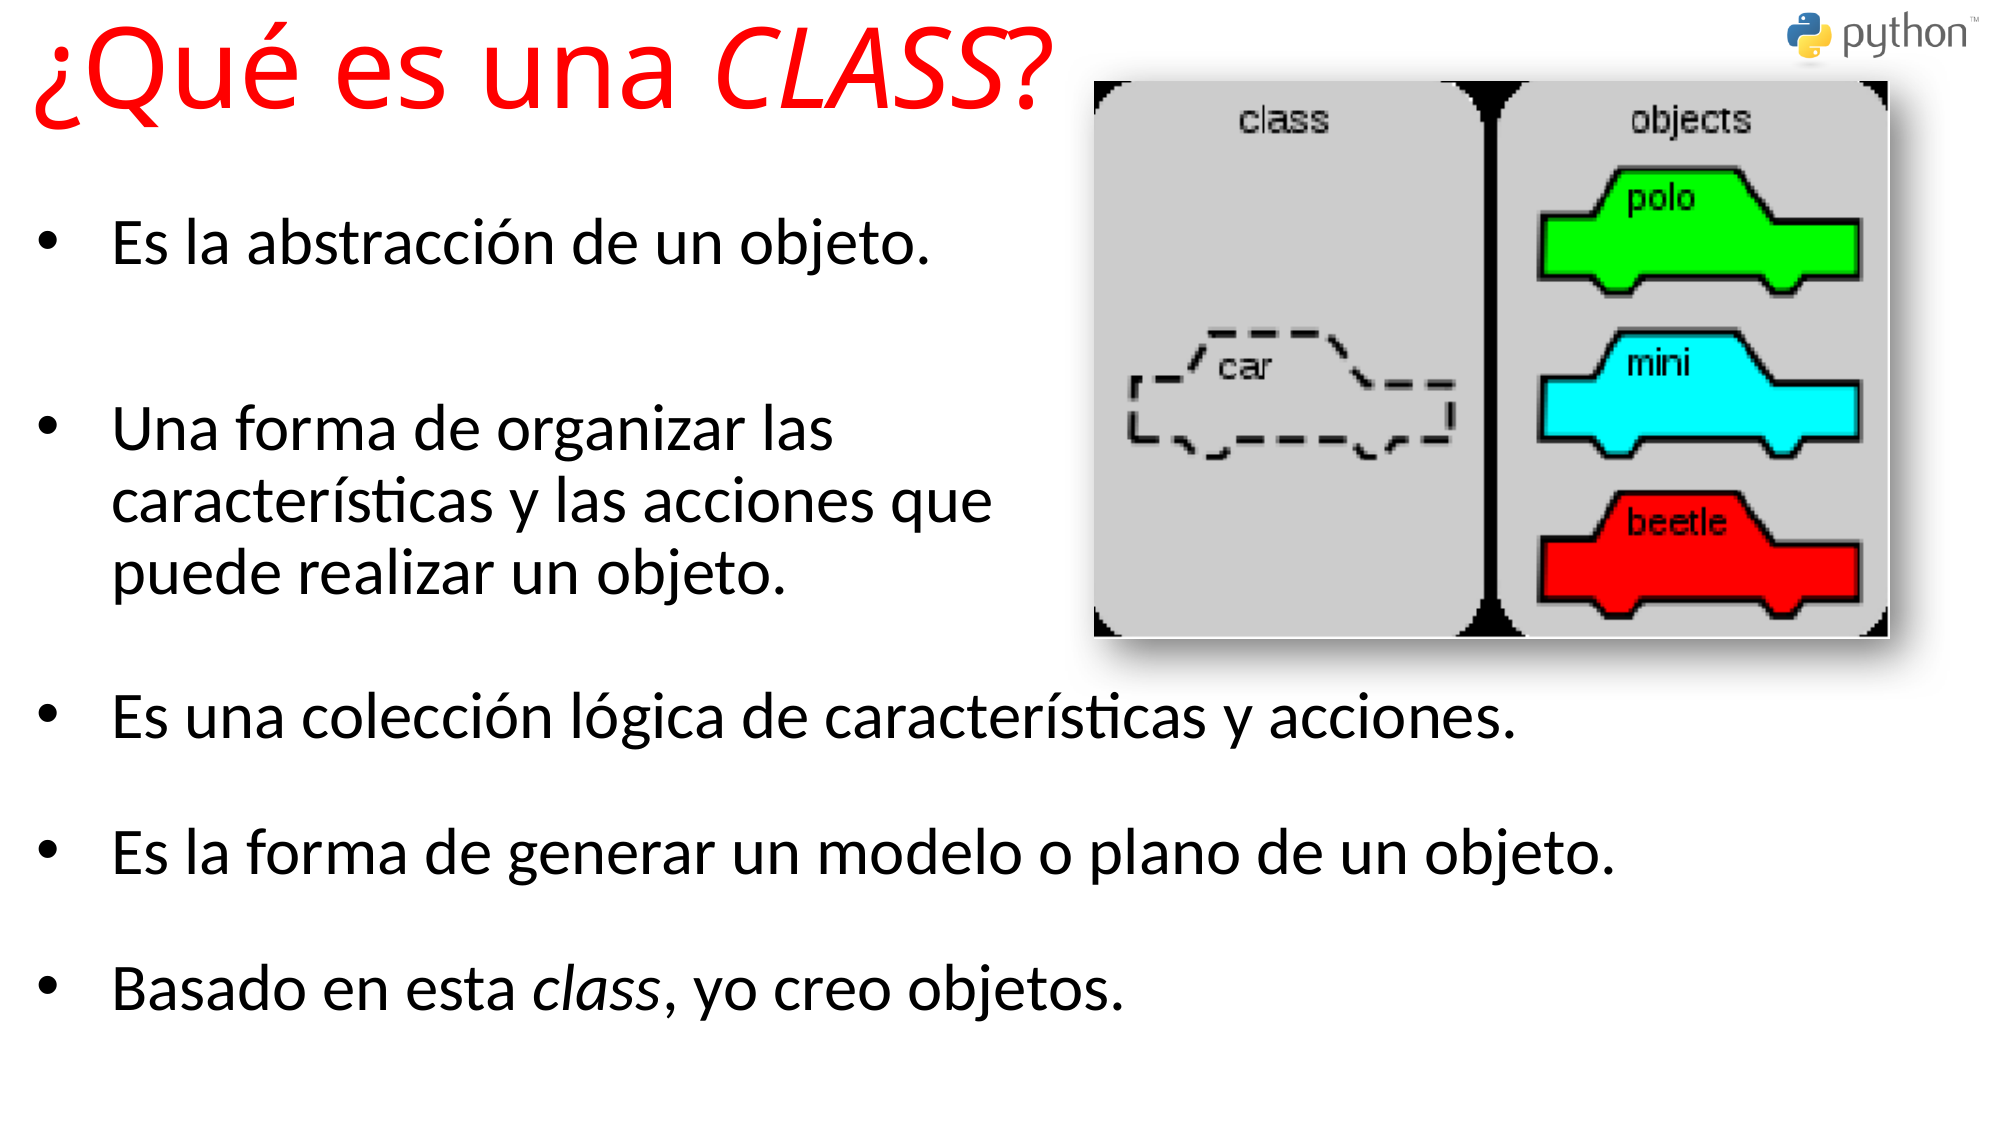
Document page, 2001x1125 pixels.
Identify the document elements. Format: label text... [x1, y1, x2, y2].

text_box Es una colección lógica de características y acciones. Es la forma de generar un modelo o plano de un objeto. Basado en esta class, yo creo objetos. [21, 673, 1943, 1125]
list Es la abstracción de un objeto. Una forma de organizar las características y las acciones que puede realizar un objeto. [21, 199, 1077, 622]
picture [1094, 0, 1997, 639]
title ¿Qué es una CLASS? [18, 21, 1229, 141]
